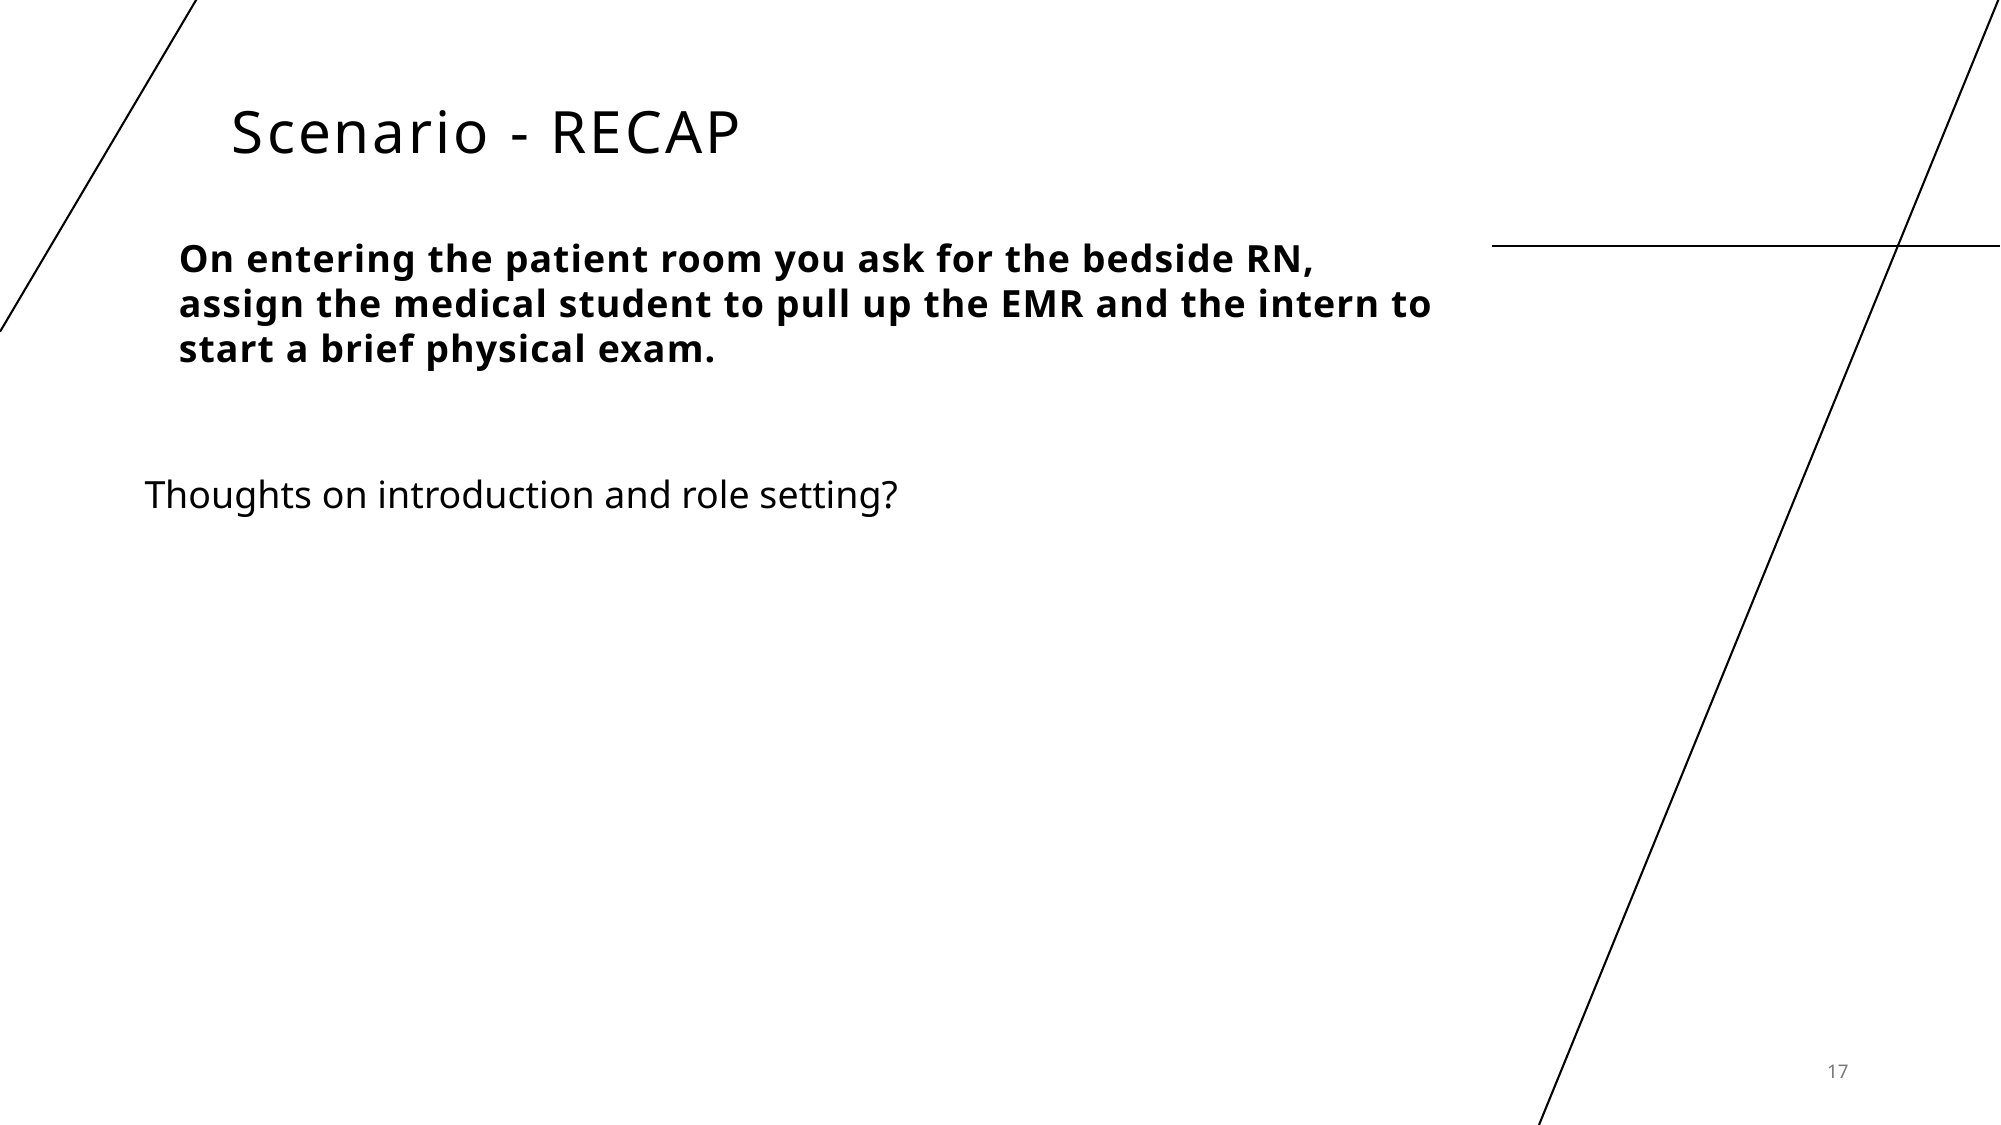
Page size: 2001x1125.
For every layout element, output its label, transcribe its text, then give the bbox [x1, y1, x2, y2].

slide_number 17 [1701, 1042, 1864, 1103]
title Scenario - RECAP [216, 43, 1413, 174]
list On entering the patient room you ask for the bedside RN, assign the medical student to pull up the EMR and the intern to start a brief physical exam. [163, 227, 1466, 411]
text_box Thoughts on introduction and role setting? [129, 464, 914, 524]
